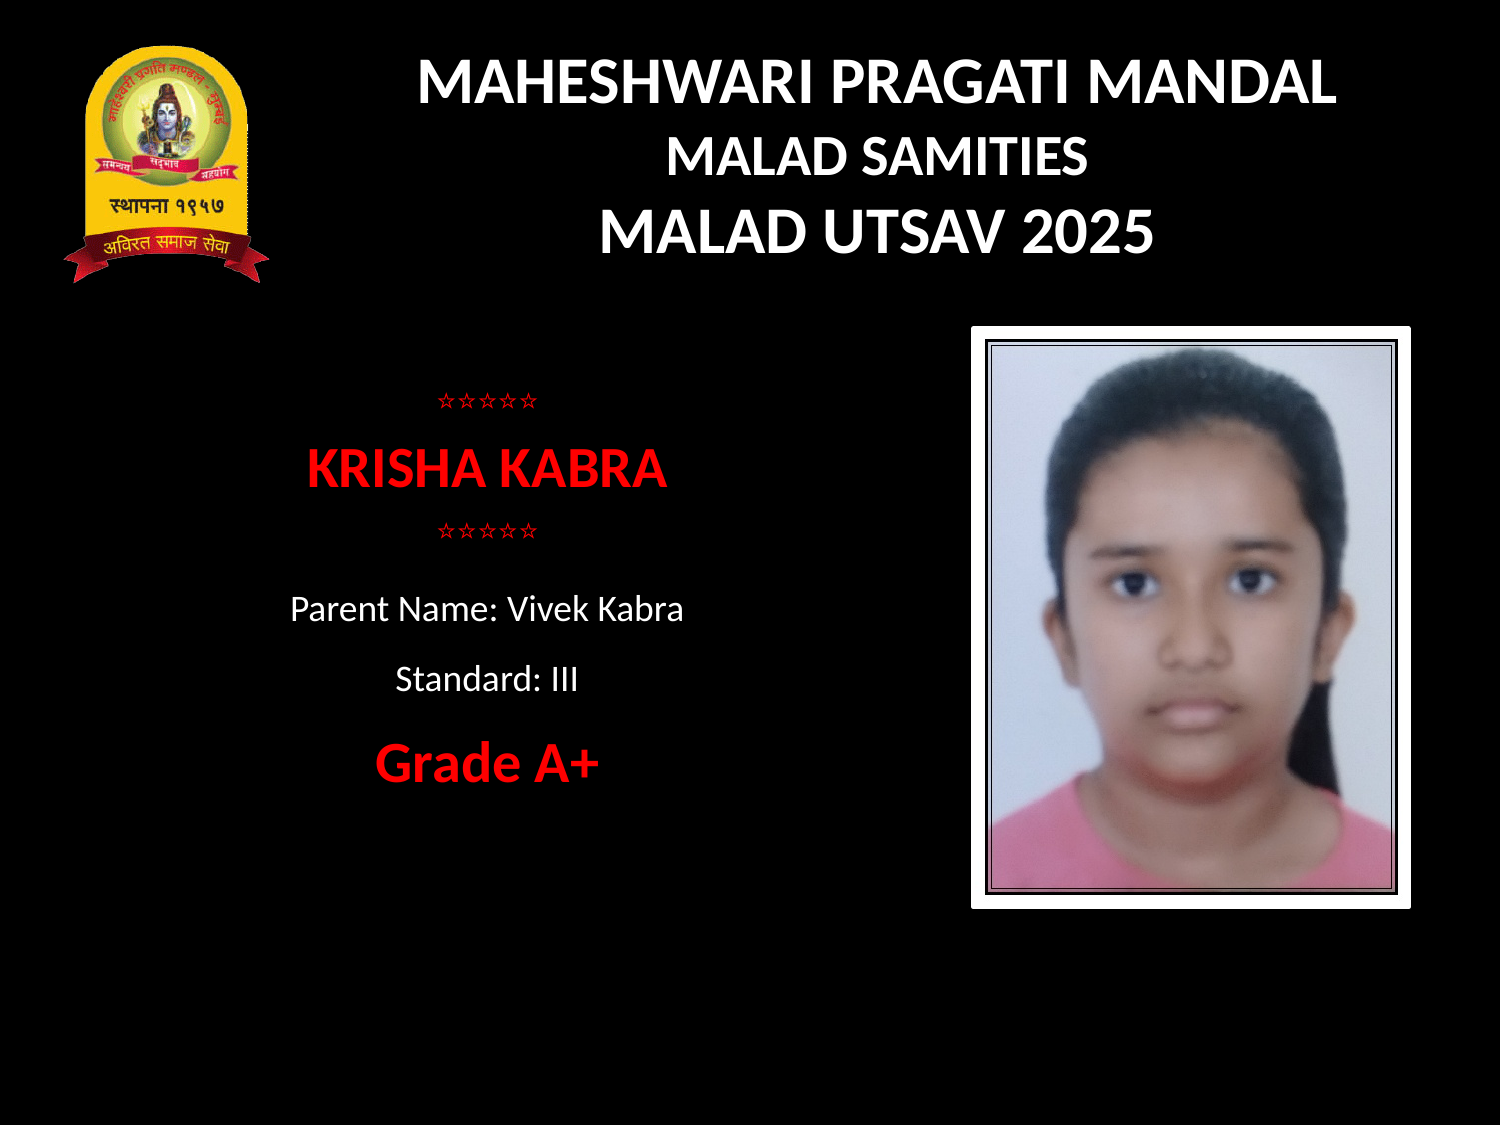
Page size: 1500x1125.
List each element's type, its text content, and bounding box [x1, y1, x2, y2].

text_box ⭐⭐⭐⭐⭐ KRISHA KABRA ⭐⭐⭐⭐⭐ Parent Name: Vivek Kabra Standard: III Grade A+ [74, 374, 900, 802]
text_box MAHESHWARI PRAGATI MANDAL MALAD SAMITIES MALAD UTSAV 2025 [401, 29, 1354, 275]
picture [29, 29, 297, 301]
picture [974, 329, 1408, 907]
